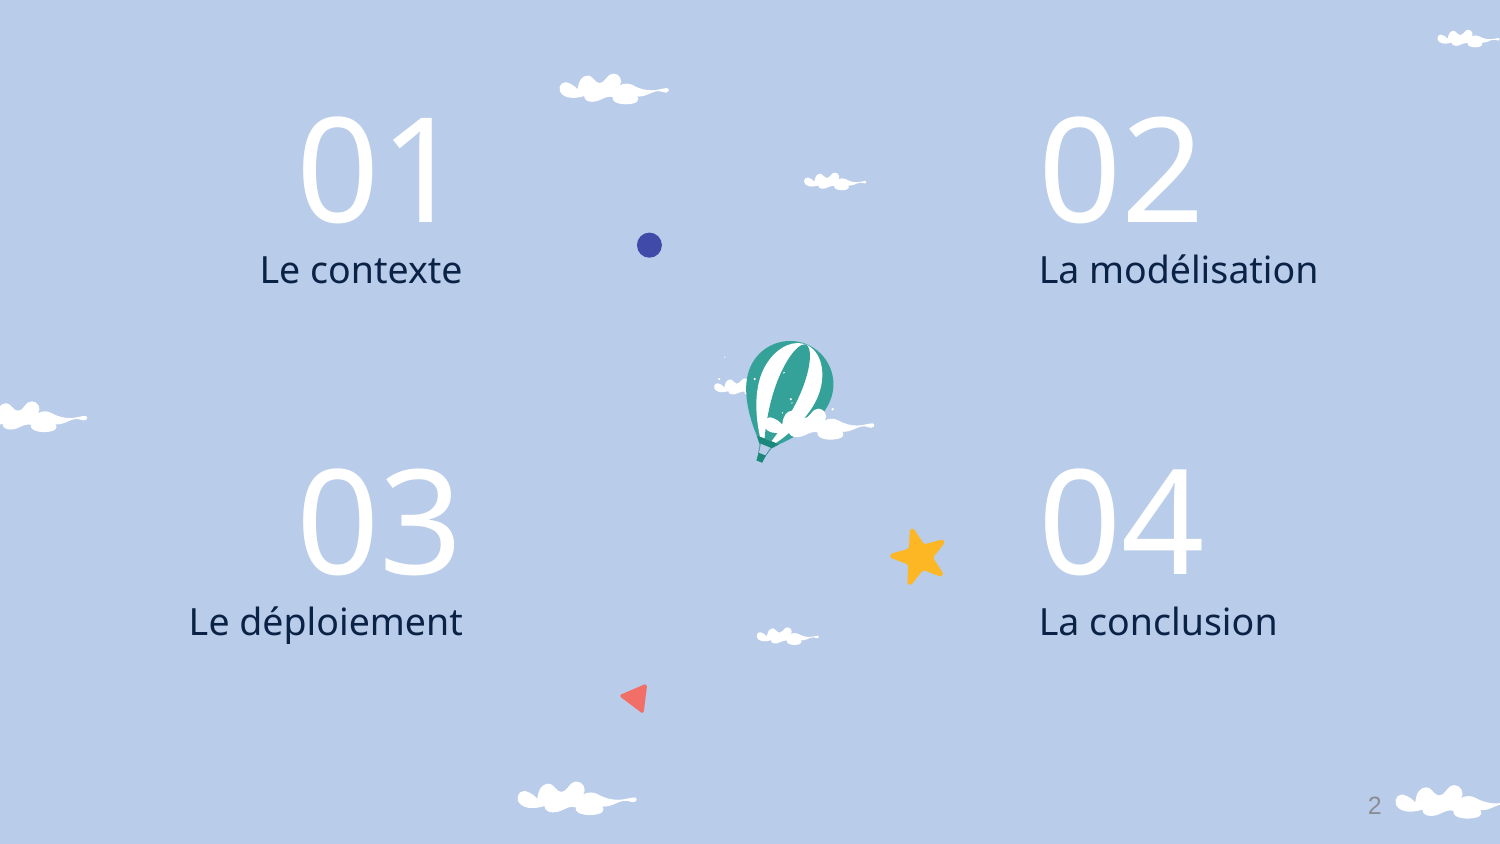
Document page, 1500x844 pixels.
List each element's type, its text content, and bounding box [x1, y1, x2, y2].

title 02 [1023, 122, 1384, 230]
subtitle La modélisation [1023, 230, 1405, 288]
subtitle Le déploiement [117, 582, 479, 640]
title 03 [117, 475, 478, 582]
title 01 [118, 122, 479, 267]
subtitle Le contexte [117, 230, 478, 288]
slide_number 2 [1059, 782, 1397, 828]
subtitle La conclusion [1023, 582, 1385, 640]
title 04 [1023, 475, 1384, 582]
